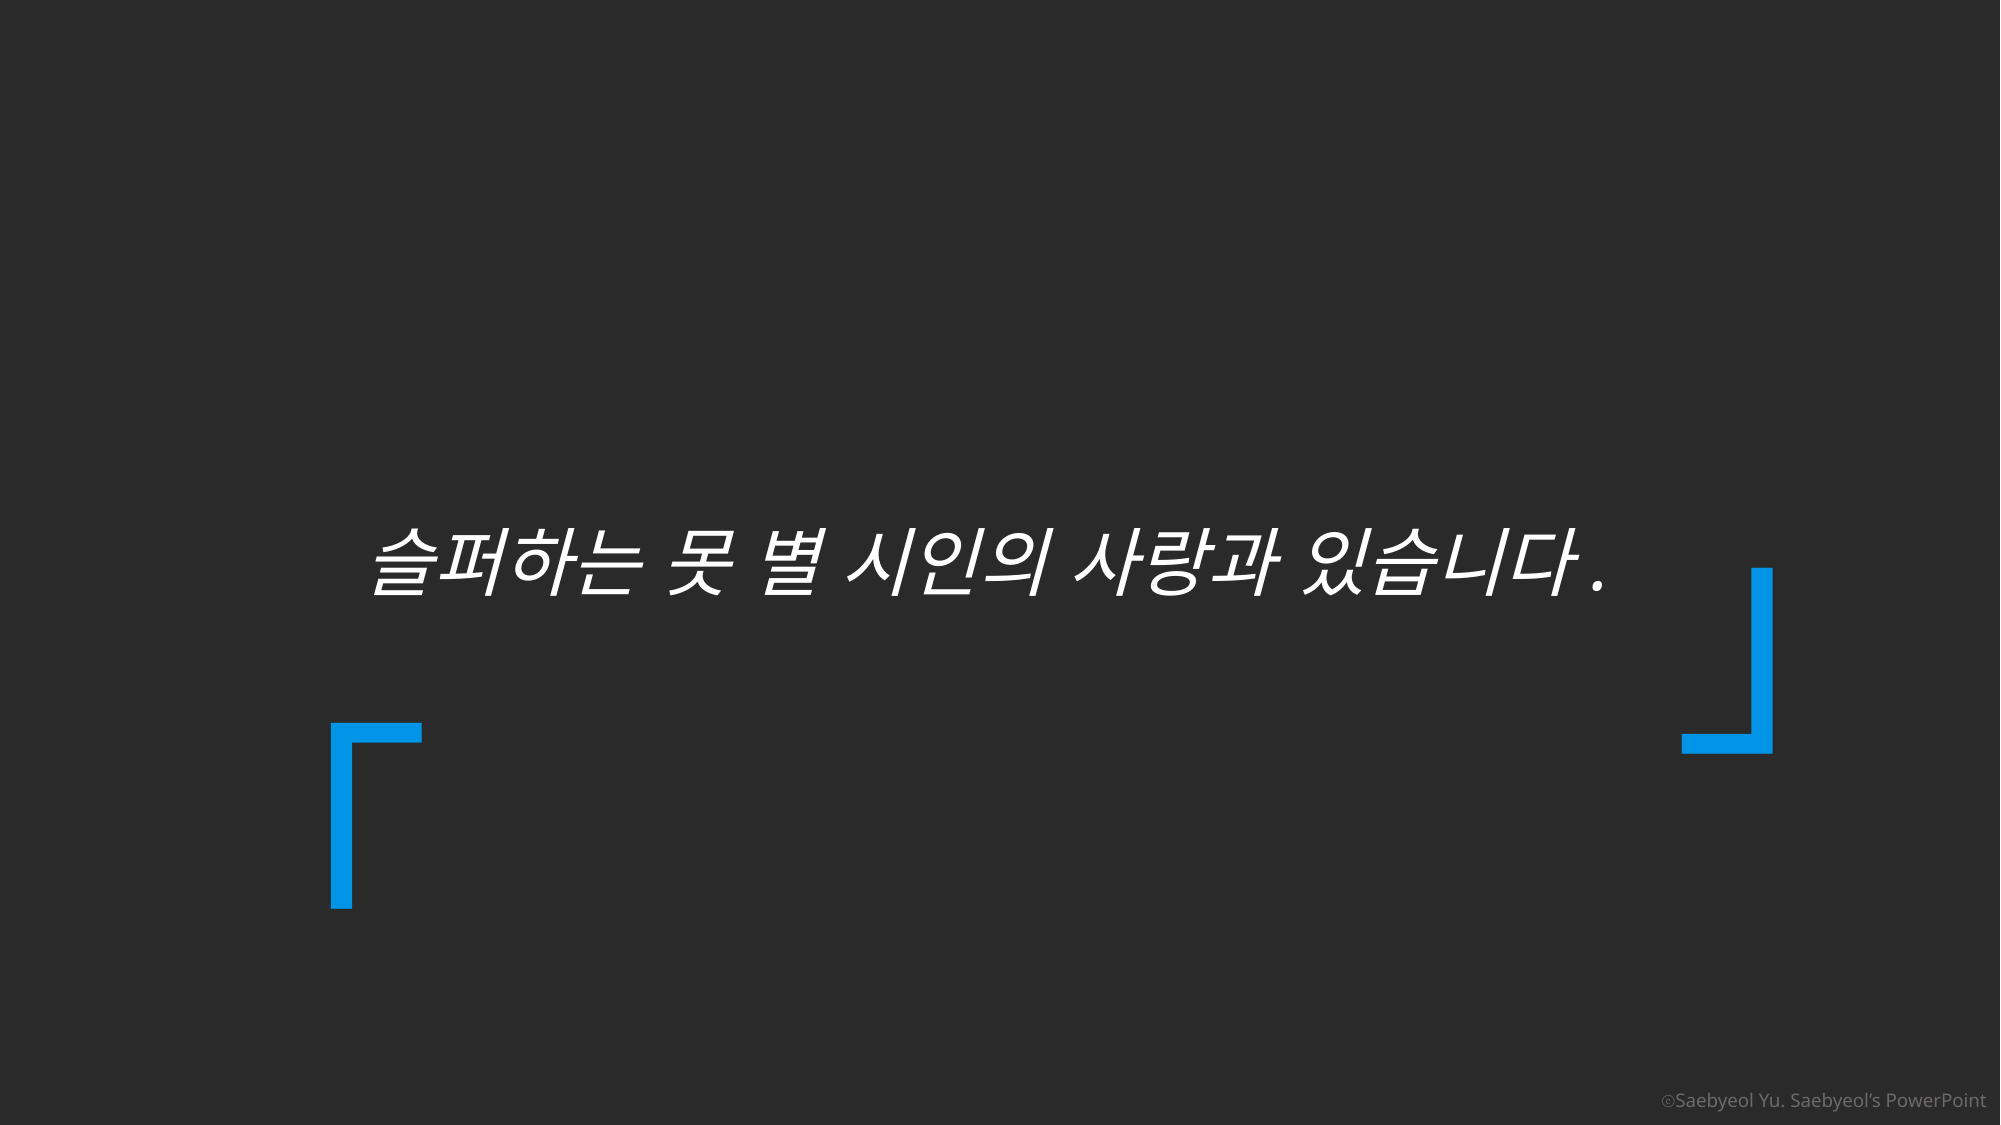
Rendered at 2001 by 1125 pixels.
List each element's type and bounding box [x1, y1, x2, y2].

text_box [130, 326, 1871, 799]
